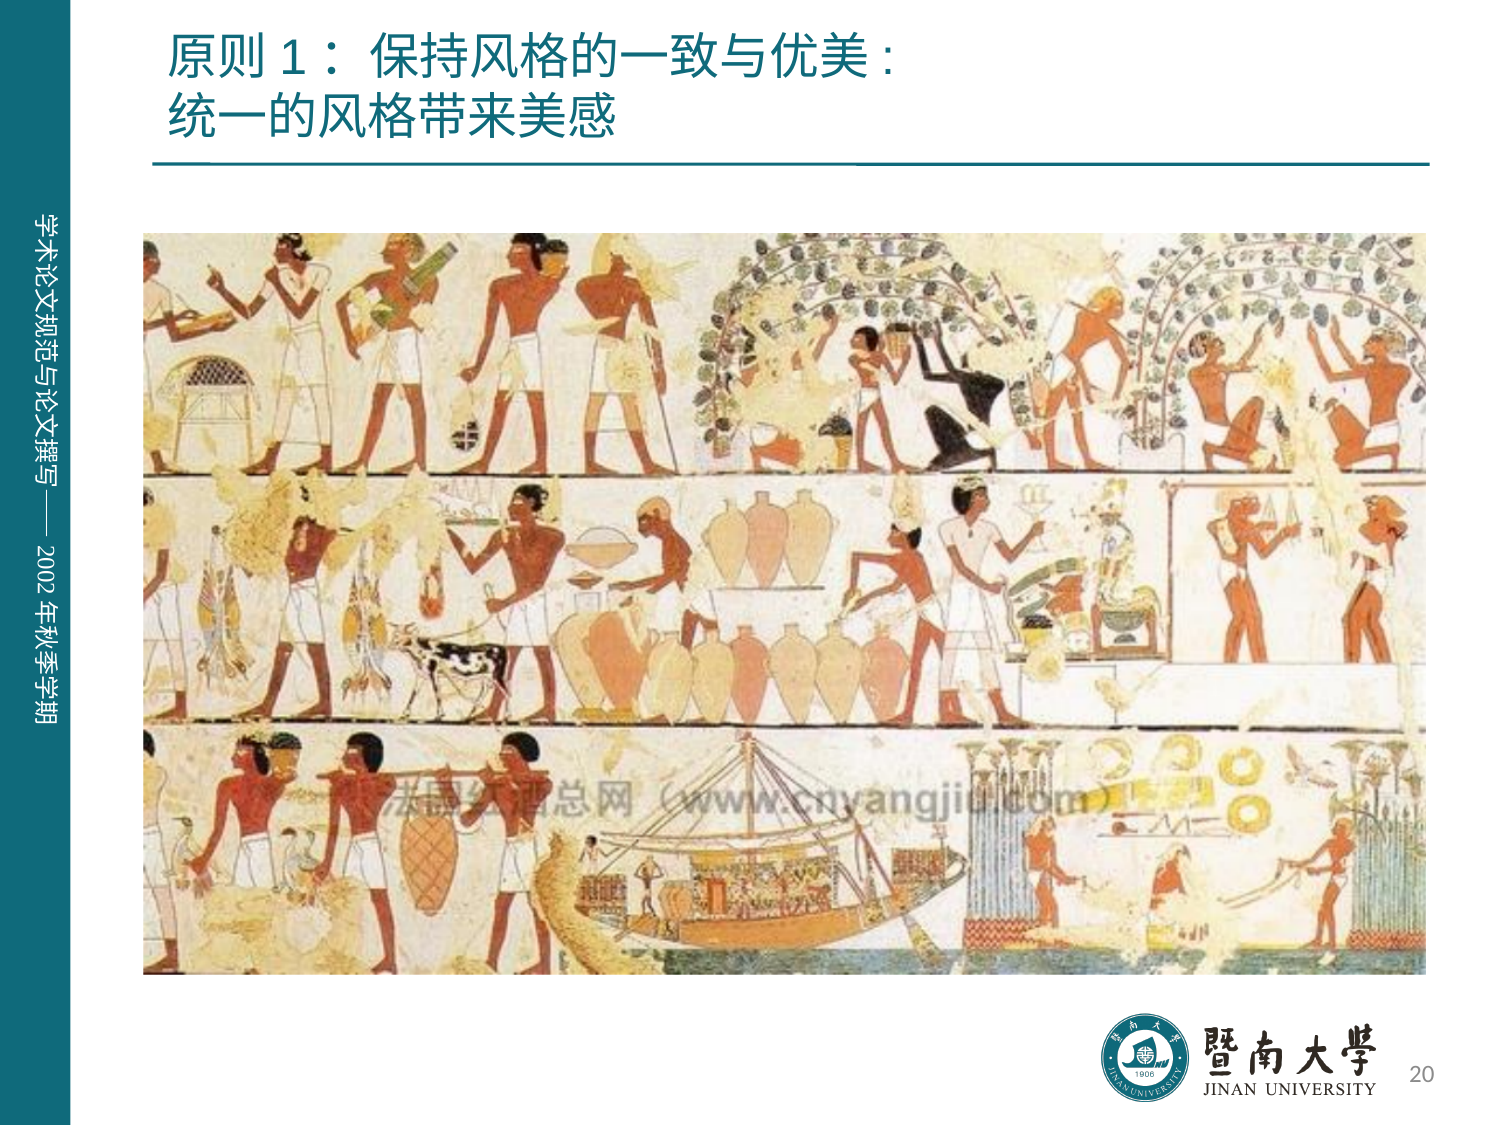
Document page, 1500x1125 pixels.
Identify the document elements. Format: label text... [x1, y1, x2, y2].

title 原则1：保持风格的一致与优美: 统一的风格带来美感 [152, 0, 1426, 153]
slide_number 20 [1099, 1042, 1450, 1103]
picture [140, 233, 1426, 977]
picture [1101, 1013, 1376, 1042]
